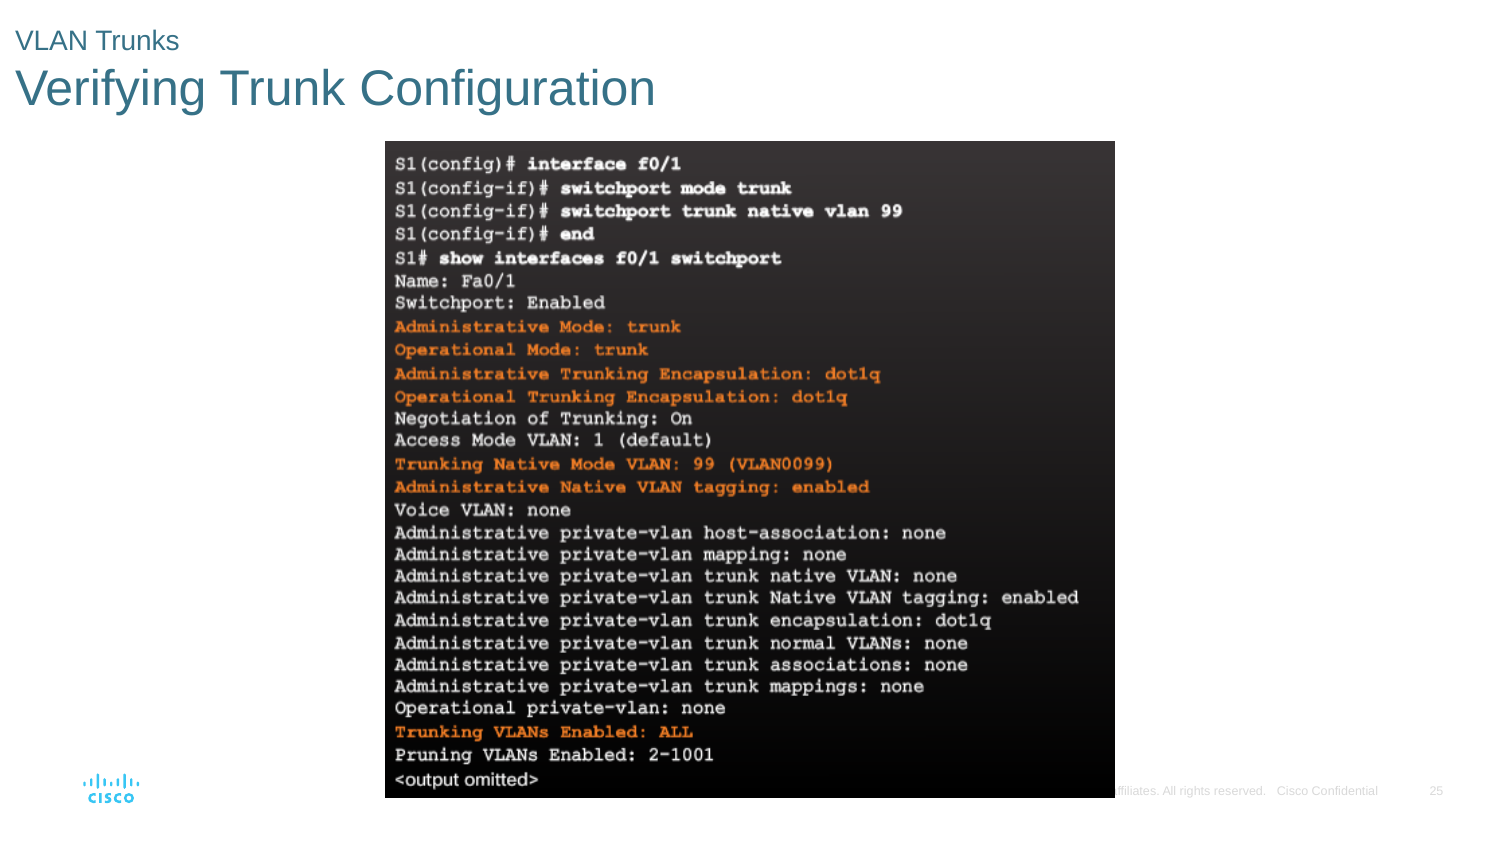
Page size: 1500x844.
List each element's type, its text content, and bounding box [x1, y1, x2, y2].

picture [385, 141, 1115, 799]
title VLAN Trunks Verifying Trunk Configuration [0, 6, 1500, 131]
